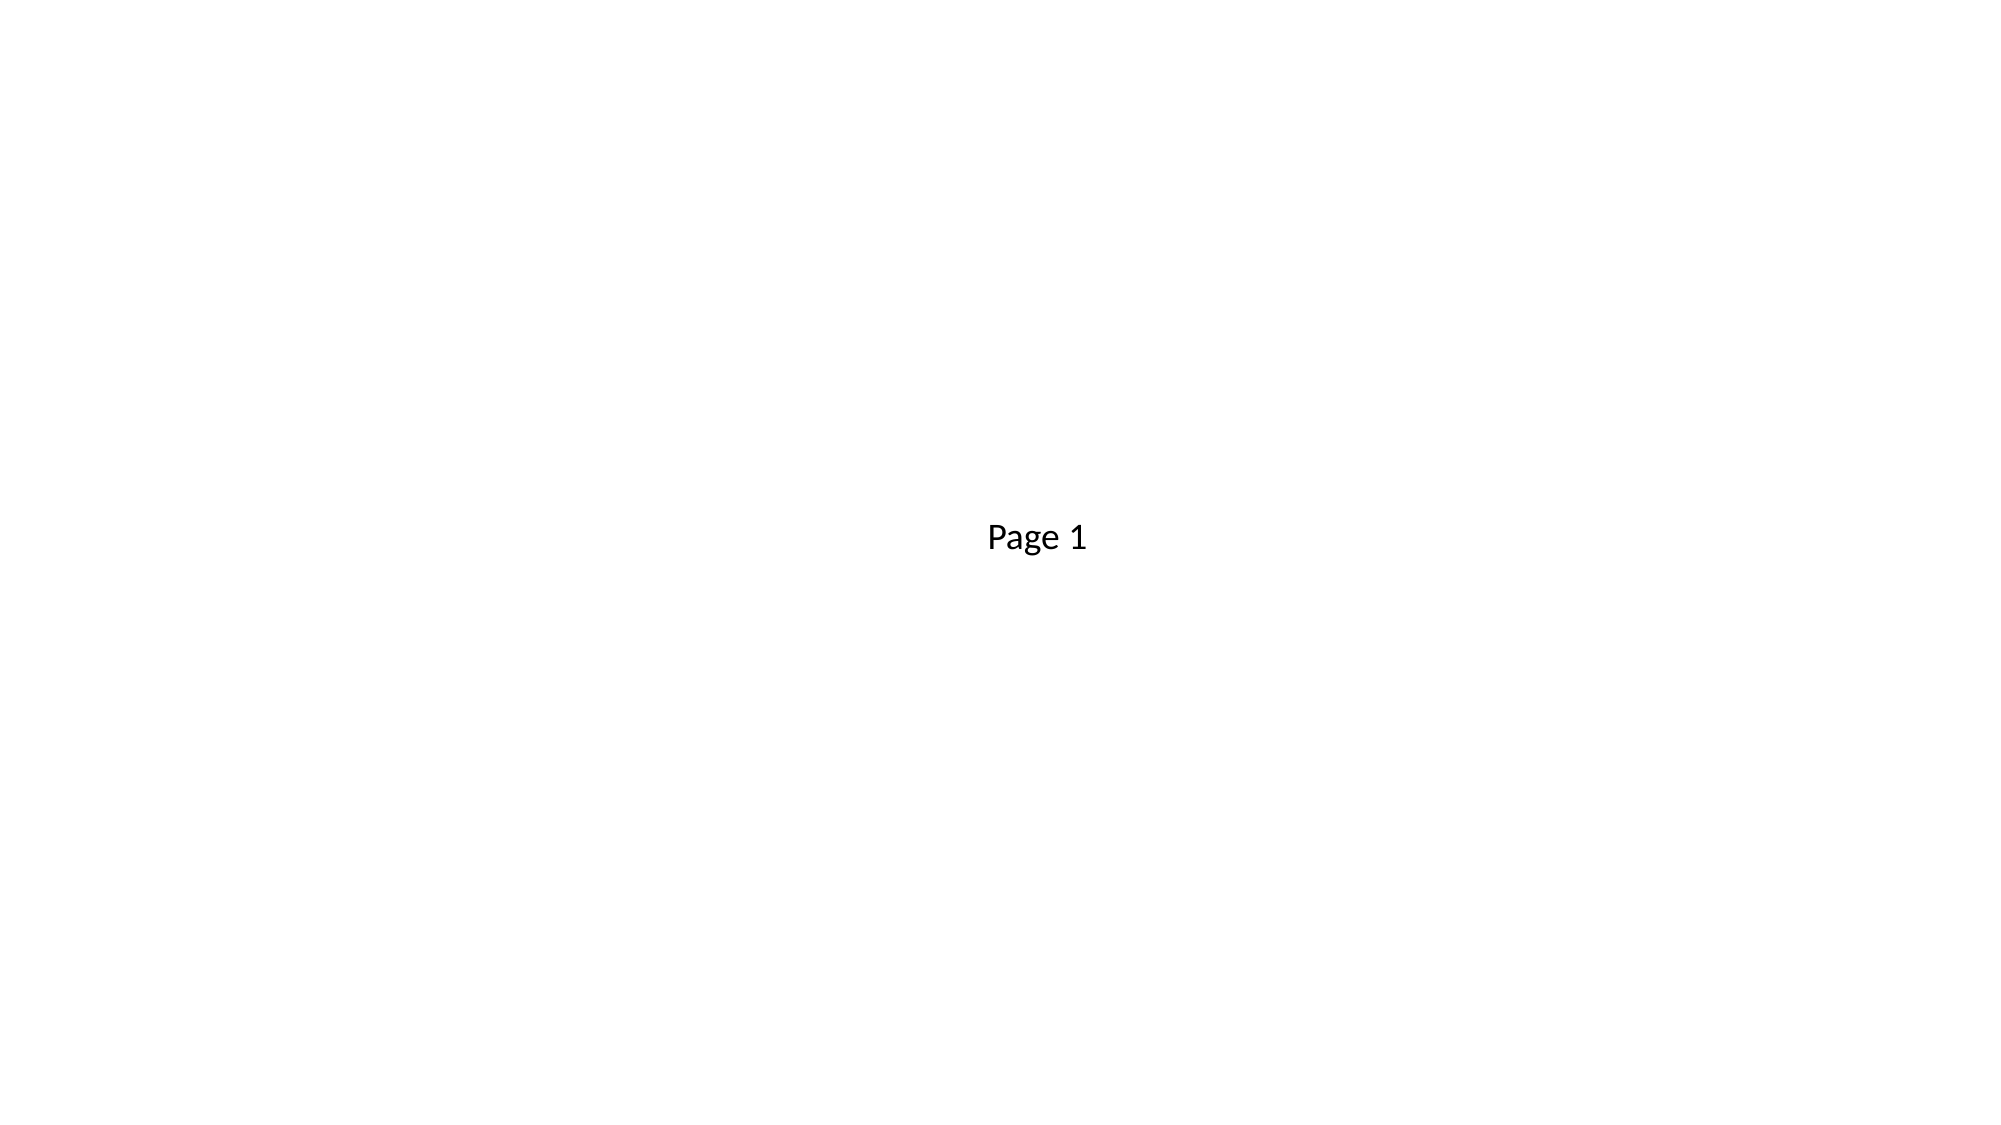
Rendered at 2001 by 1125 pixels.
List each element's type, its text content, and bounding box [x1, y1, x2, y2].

text_box Page 1 [972, 504, 1103, 565]
